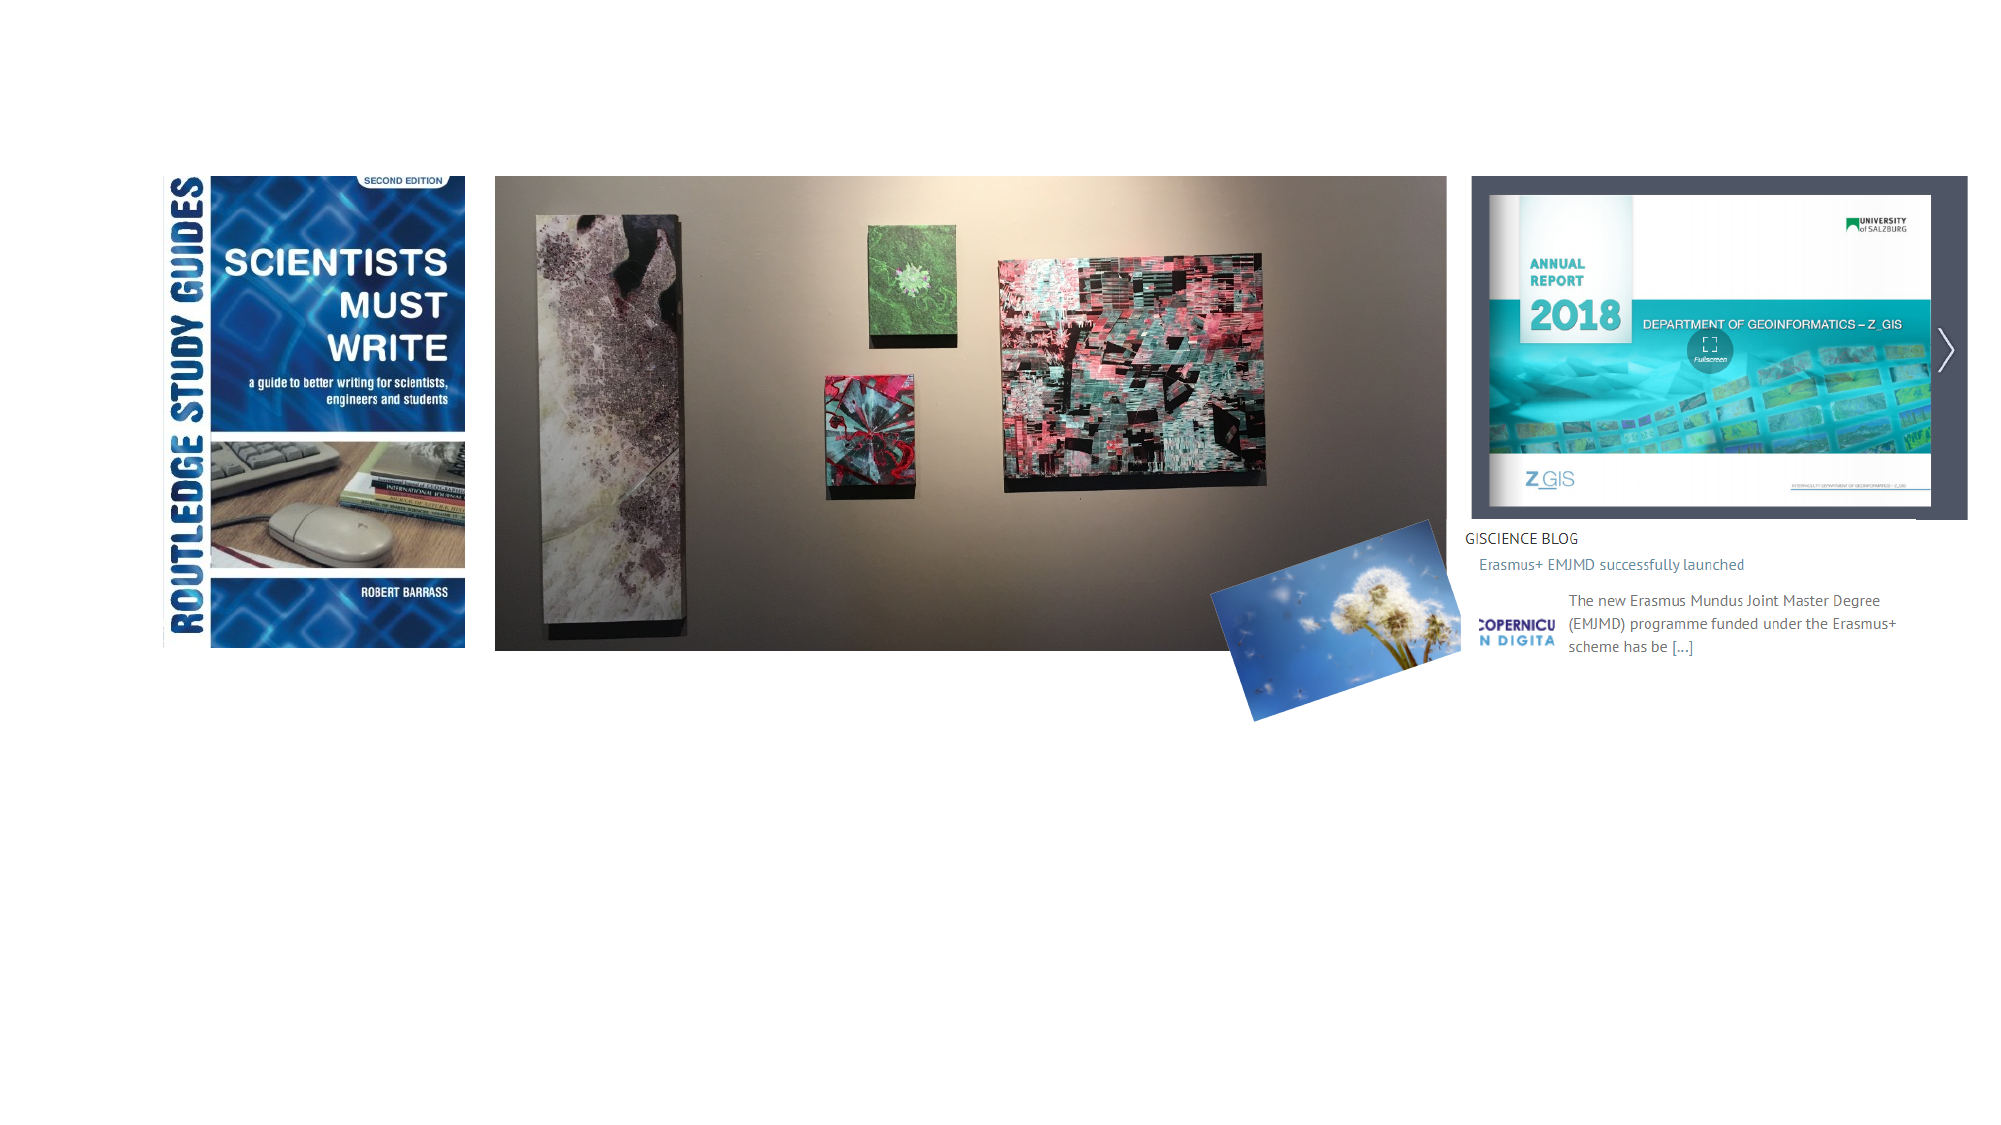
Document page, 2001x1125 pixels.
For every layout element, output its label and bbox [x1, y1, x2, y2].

list [494, 176, 1447, 651]
picture [1225, 176, 1968, 721]
picture [163, 176, 465, 648]
